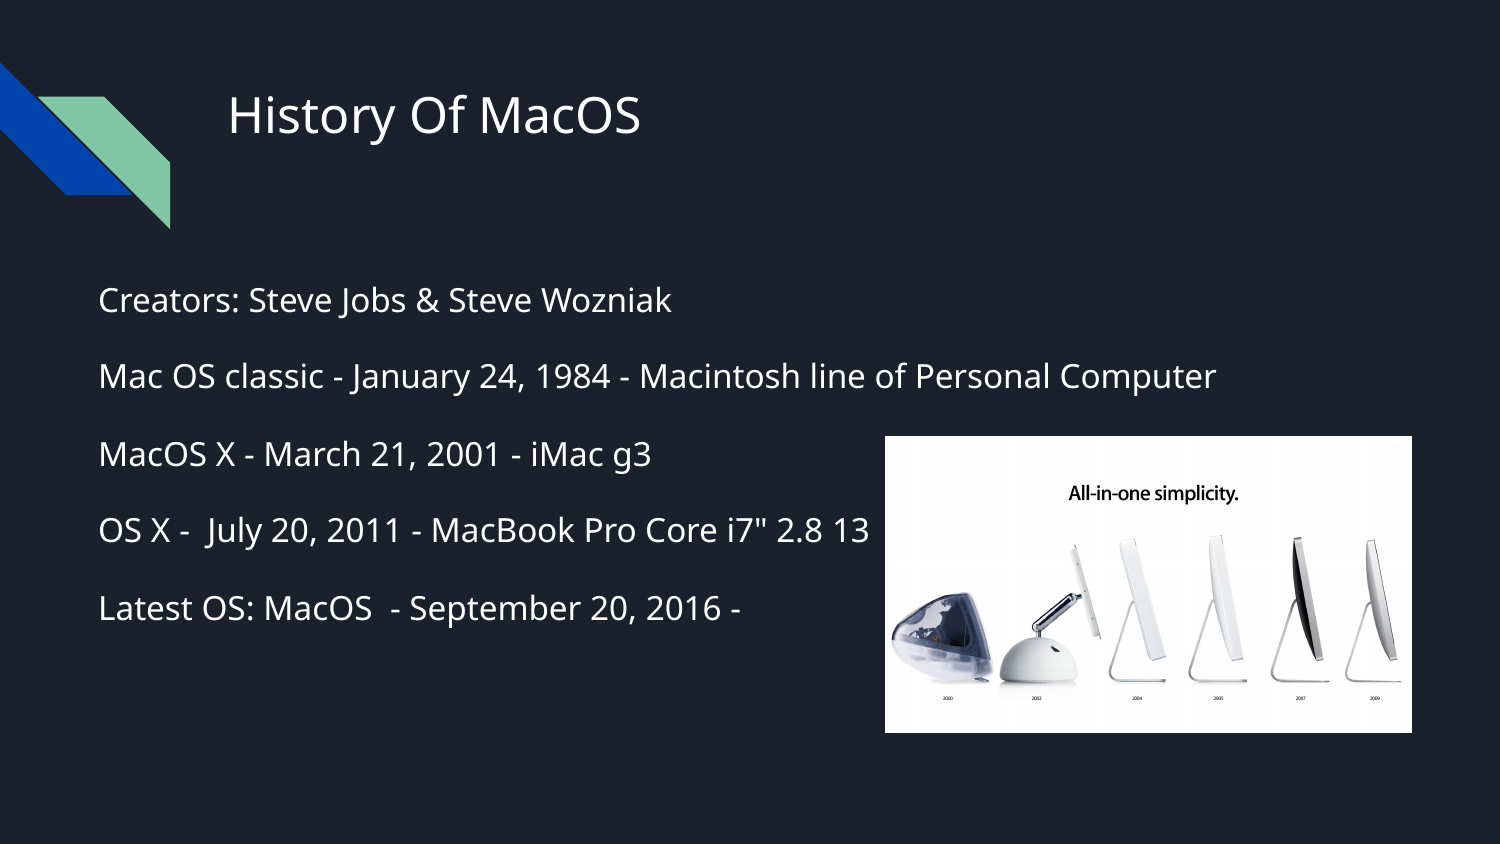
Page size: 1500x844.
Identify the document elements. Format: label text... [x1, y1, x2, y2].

picture [884, 436, 1412, 733]
title History Of MacOS [212, 64, 1368, 215]
list Creators: Steve Jobs & Steve Wozniak Mac OS classic - January 24, 1984 - Macintosh line of Personal Computer MacOS X - March 21, 2001 - iMac g3 OS X - July 20, 2011 - MacBook Pro Core i7" 2.8 13 Latest OS: MacOS - September 20, 2016 - [83, 254, 1238, 733]
